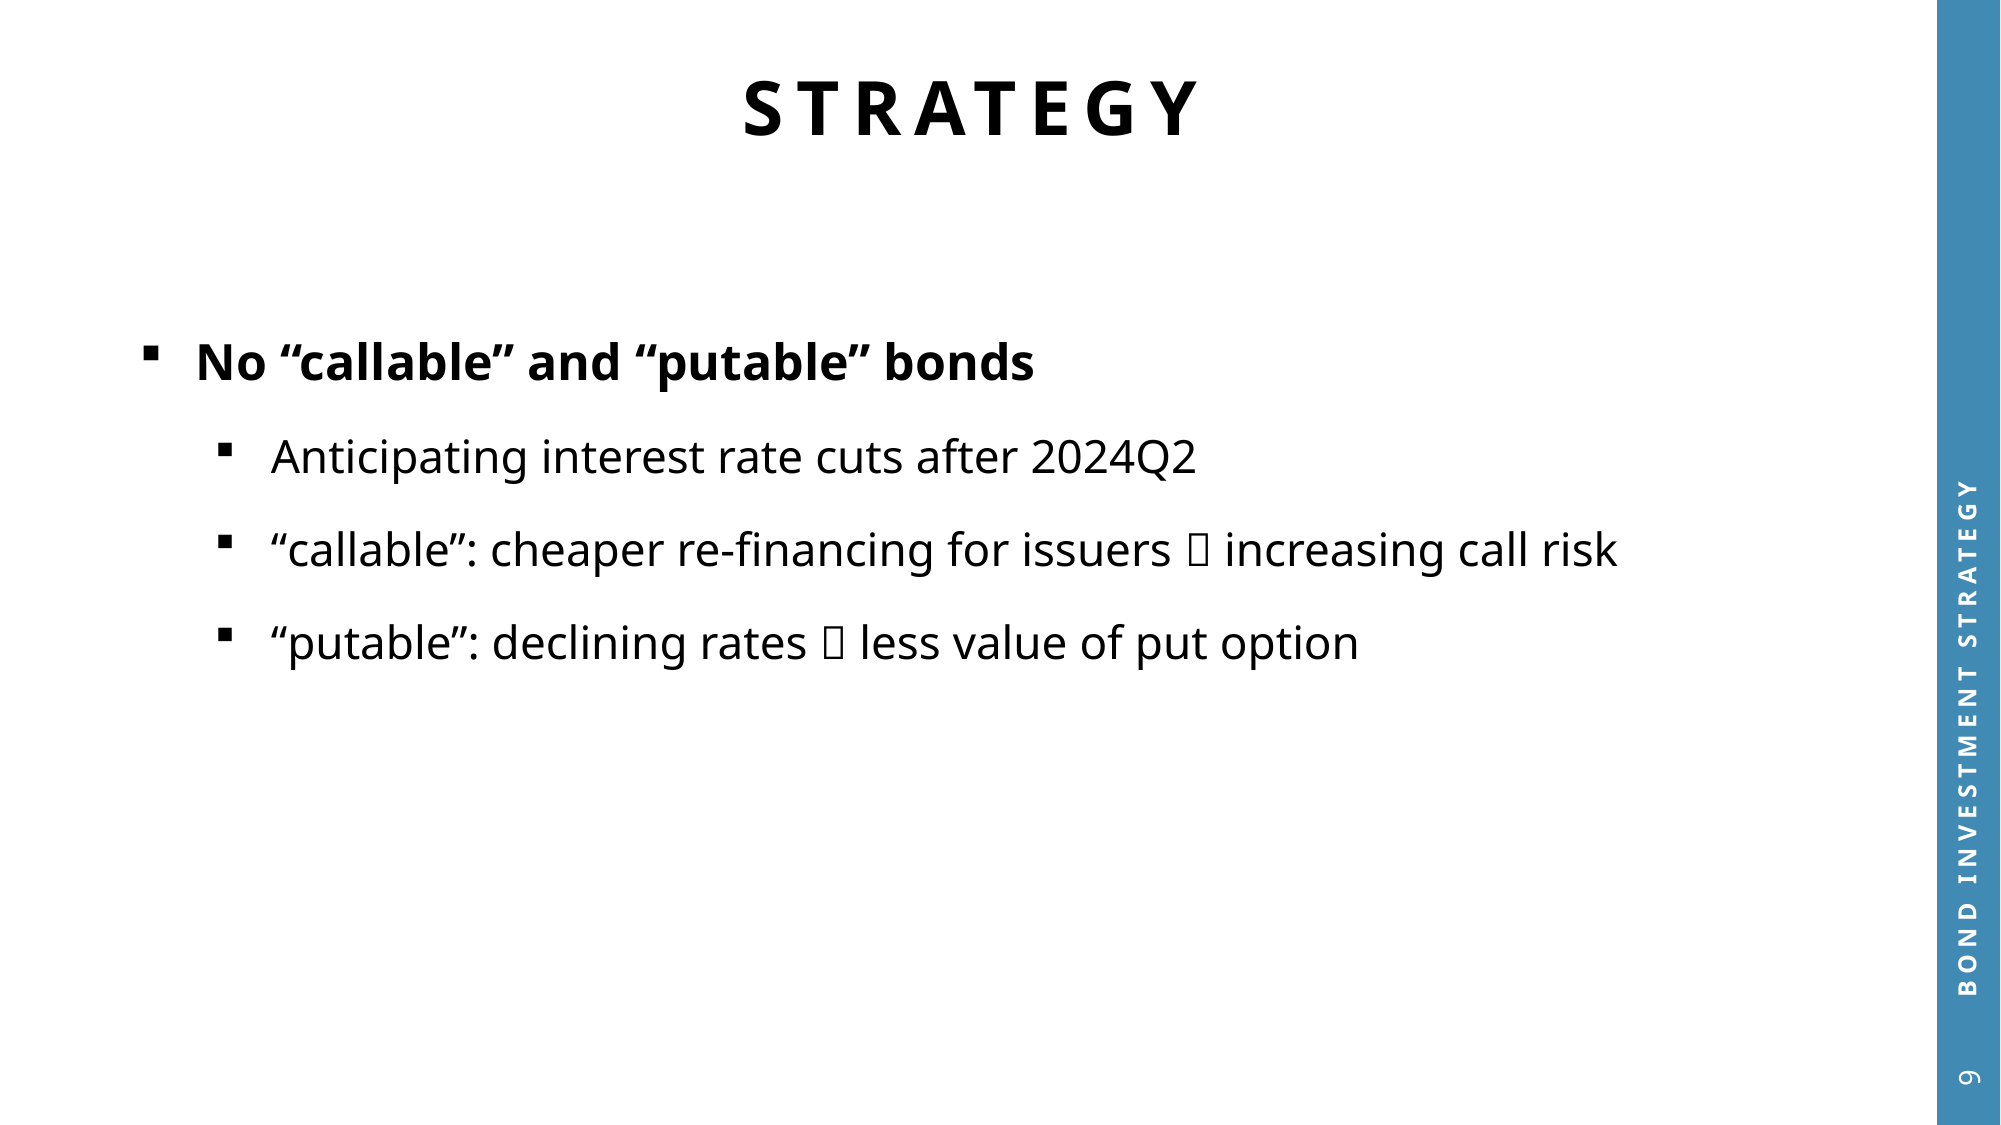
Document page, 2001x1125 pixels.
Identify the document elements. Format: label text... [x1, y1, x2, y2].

slide_number 9 [1937, 1032, 2000, 1125]
footer Bond investment strategy [1937, 0, 2000, 1032]
list No “callable” and “putable” bonds Anticipating interest rate cuts after 2024Q2 “callable”: cheaper re-financing for issuers  increasing call risk “putable”: declining rates  less value of put option [139, 299, 1801, 1014]
title Strategy [139, 57, 1801, 165]
